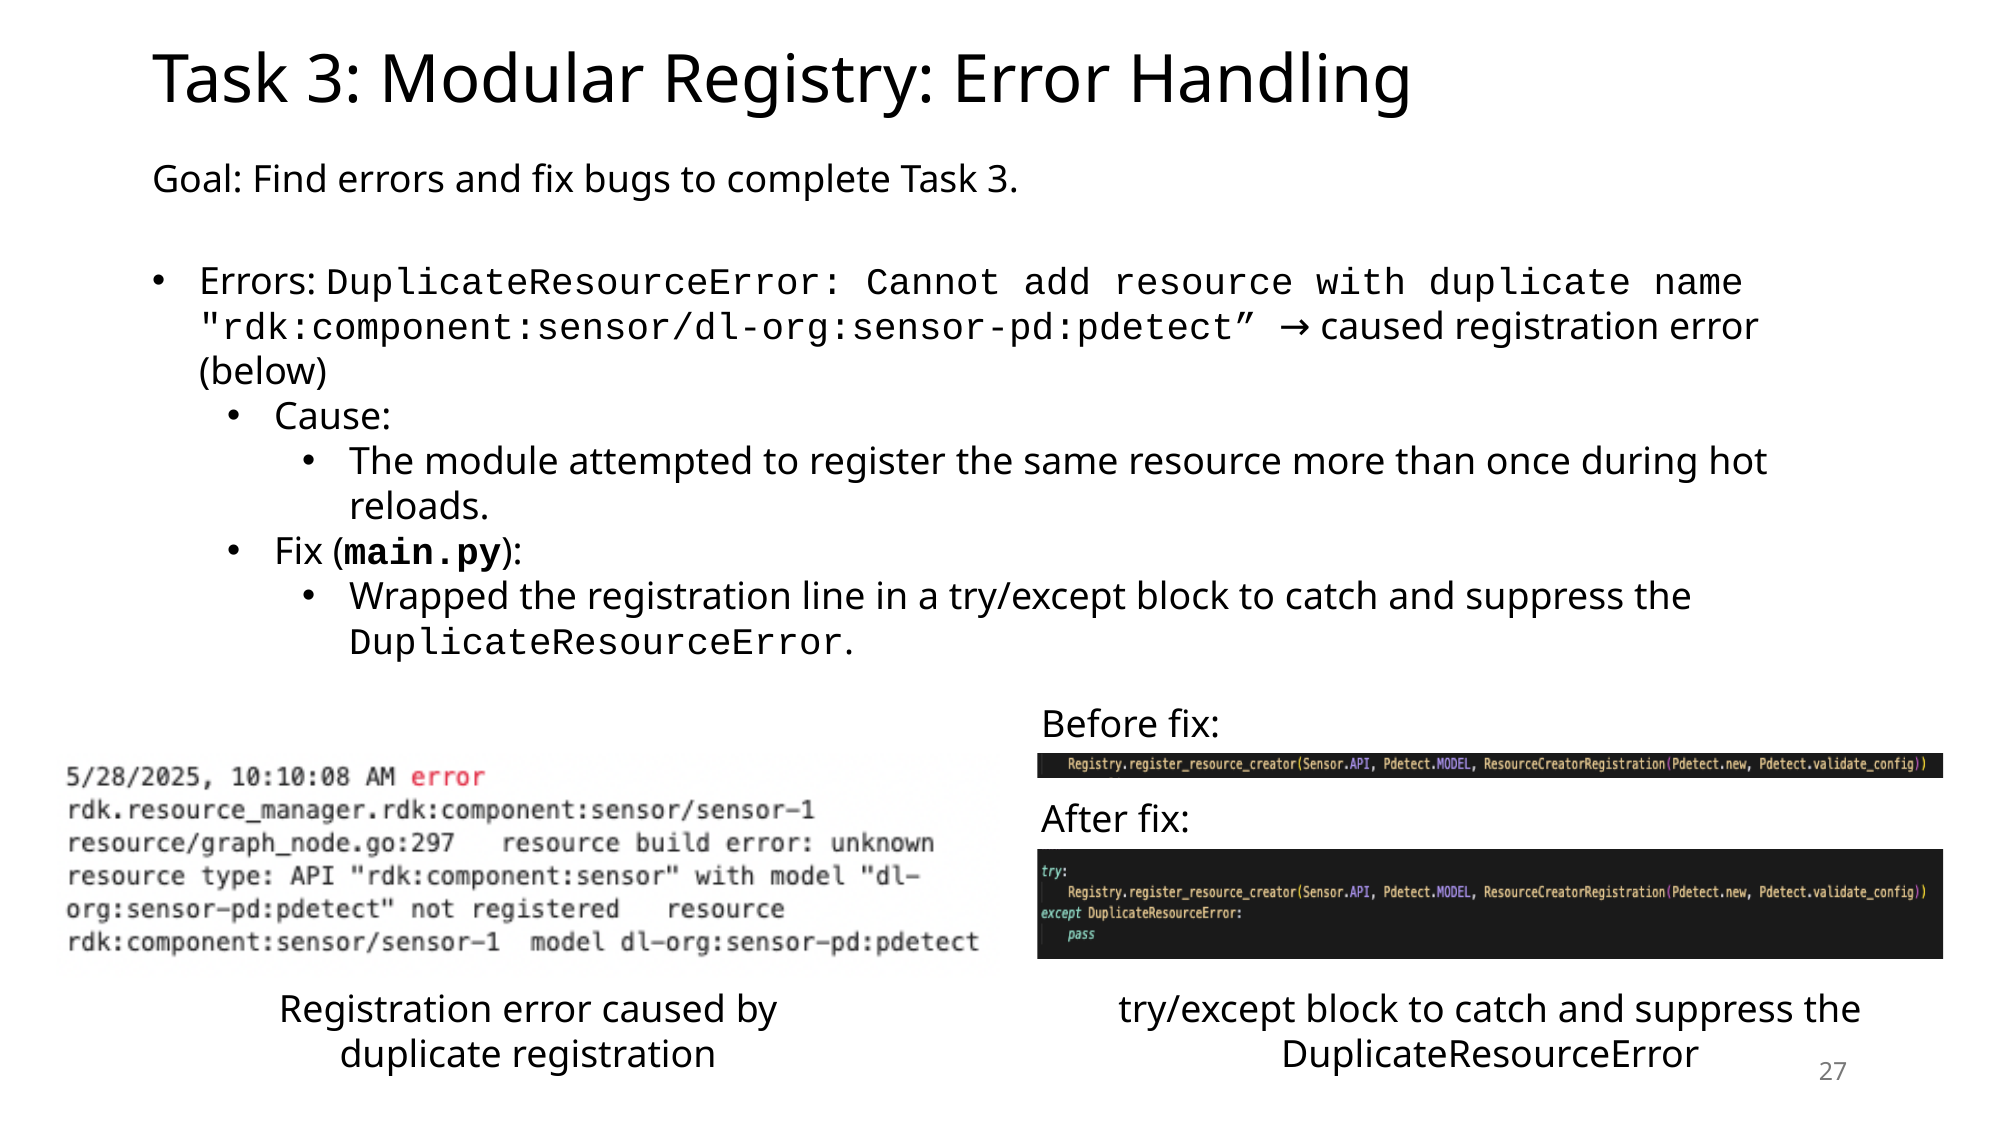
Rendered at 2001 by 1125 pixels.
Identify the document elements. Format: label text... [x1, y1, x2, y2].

text_box try/except block to catch and suppress the DuplicateResourceError [1054, 977, 1927, 1083]
picture [56, 752, 1001, 979]
slide_number 27 [1412, 1042, 1863, 1103]
title Task 3: Modular Registry: Error Handling [137, 0, 1863, 147]
picture [1036, 752, 1944, 779]
text_box Errors: DuplicateResourceError: Cannot add resource with duplicate name "rdk:component:sensor/dl-org:sensor-pd:pdetect” → caused registration error (below) Cause: The module attempted to register the same resource more than once during hot reloads. Fix (main.py): Wrapped the registration line in a try/except block to catch and suppress the DuplicateResourceError. [137, 249, 1863, 670]
picture [1036, 849, 1944, 960]
text_box Goal: Find errors and fix bugs to complete Task 3. [137, 147, 1863, 207]
text_box Registration error caused by duplicate registration [222, 979, 834, 1083]
text_box Before fix: [1026, 692, 1638, 753]
text_box After fix: [1026, 787, 1638, 848]
